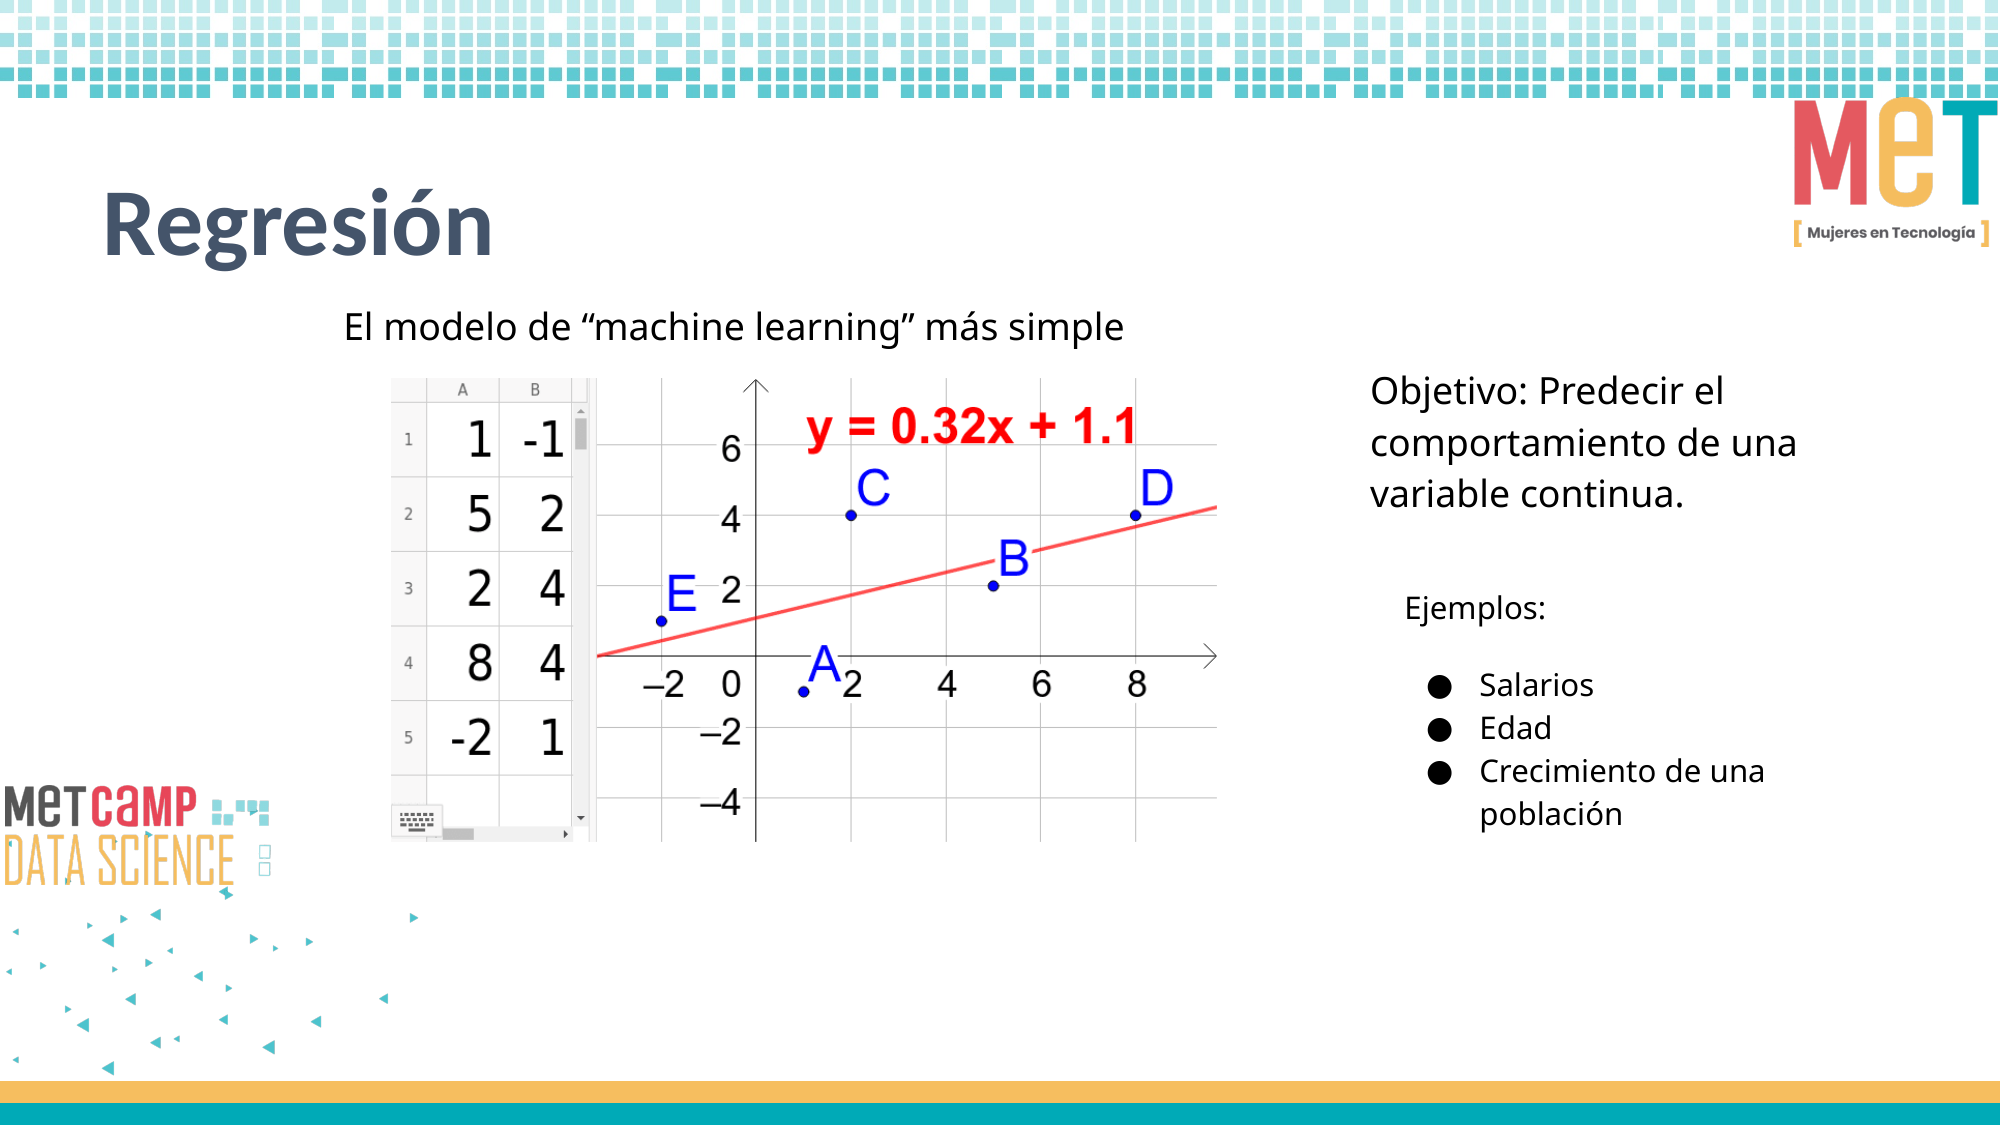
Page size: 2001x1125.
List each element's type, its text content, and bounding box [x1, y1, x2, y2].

picture [391, 378, 1219, 845]
text_box Objetivo: Predecir el comportamiento de una variable continua. [1355, 345, 1817, 564]
text_box El modelo de “machine learning” más simple [328, 281, 1727, 832]
text_box Regresión [87, 144, 1506, 290]
picture [0, 785, 2000, 1125]
picture [0, 0, 1998, 247]
text_box Ejemplos: Salarios Edad Crecimiento de una población [1389, 567, 1817, 847]
